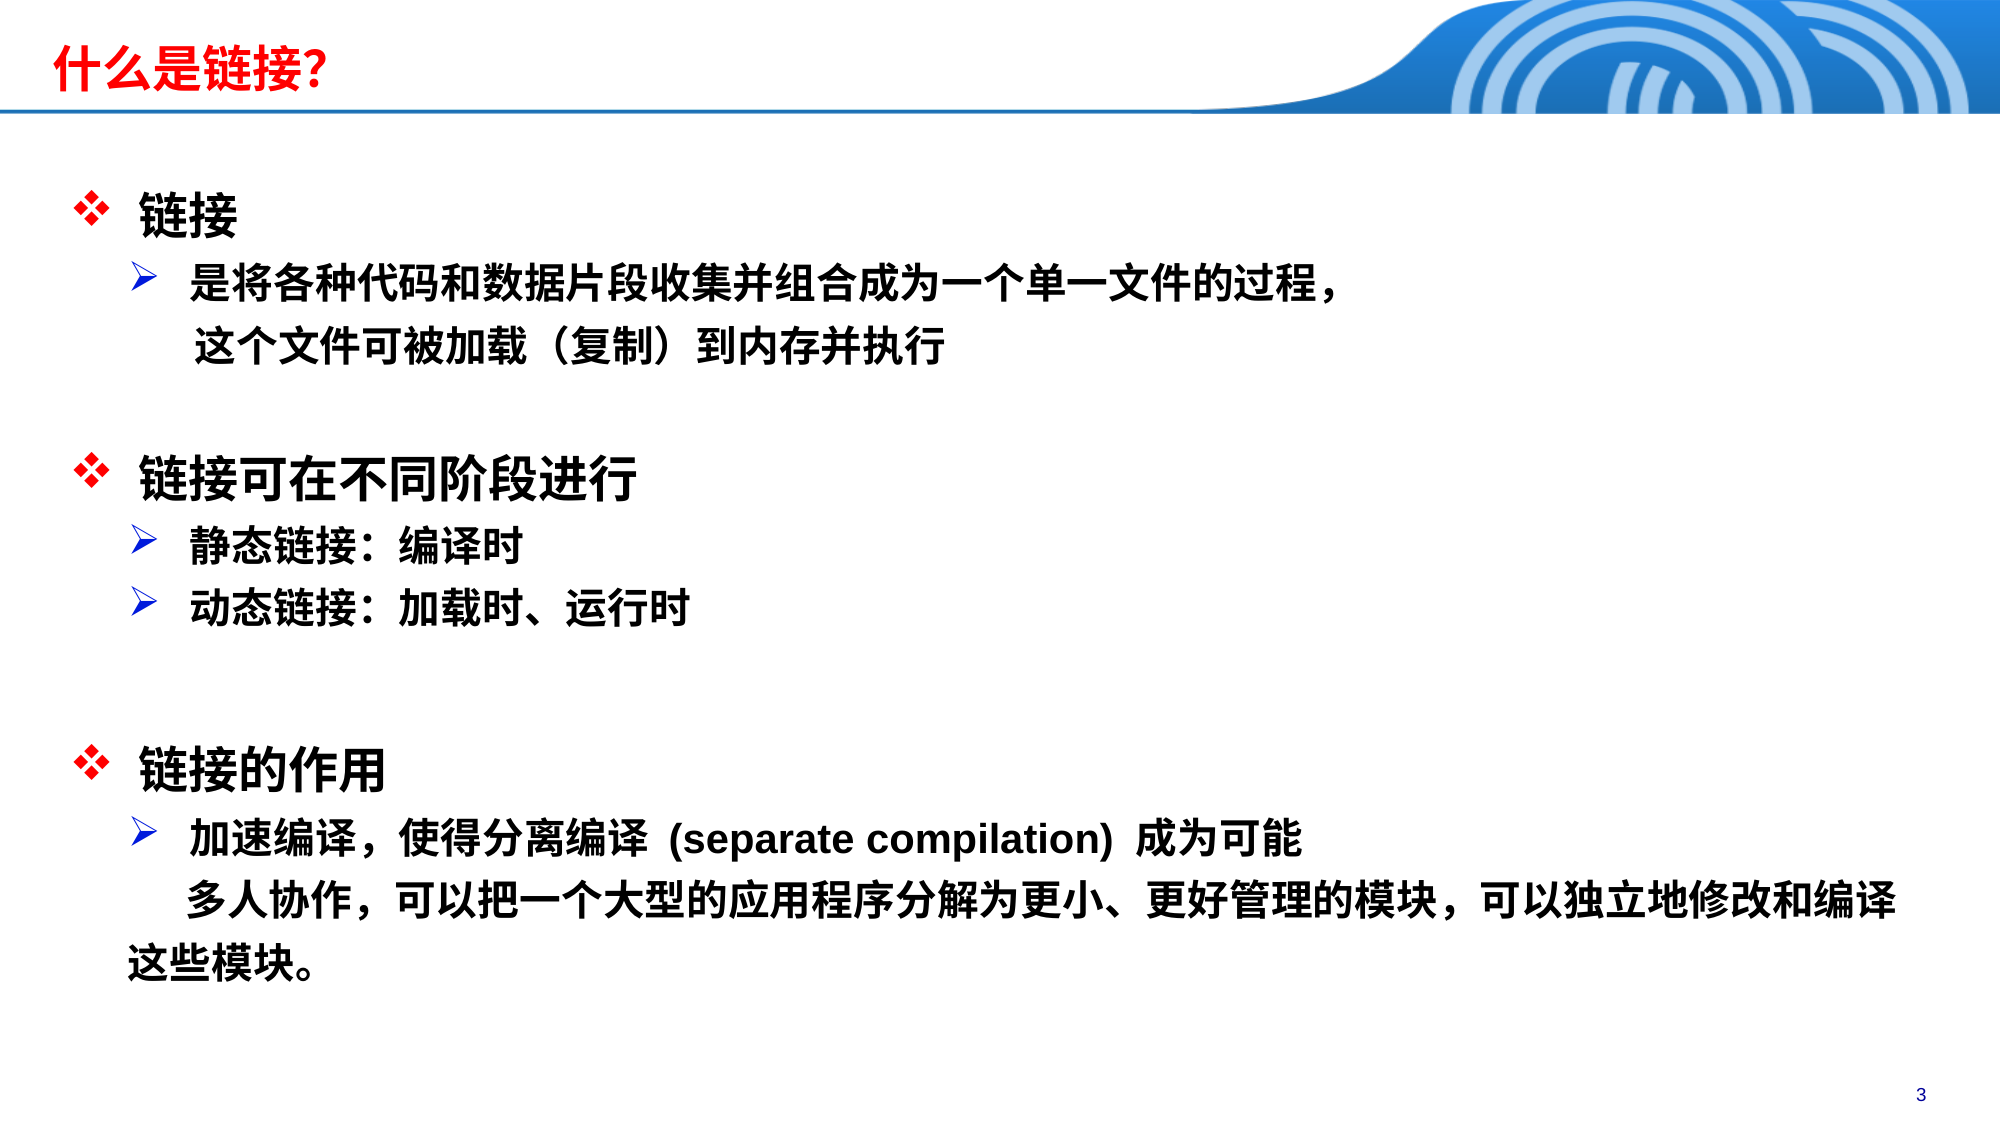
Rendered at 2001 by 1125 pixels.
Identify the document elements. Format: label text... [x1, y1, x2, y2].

list 链接 是将各种代码和数据片段收集并组合成为一个单一文件的过程， 这个文件可被加载（复制）到内存并执行 链接可在不同阶段进行 静态链接：编译时 动态链接：加载时、运行时 链接的作用 加速编译，使得分离编译 (separate compilation) 成为可能 多人协作，可以把一个大型的应用程序分解为更小、更好管理的模块，可以独立地修改和编译这些模块。 [58, 164, 1946, 1060]
title 什么是链接？ [7, 40, 648, 113]
picture [0, 0, 2000, 114]
